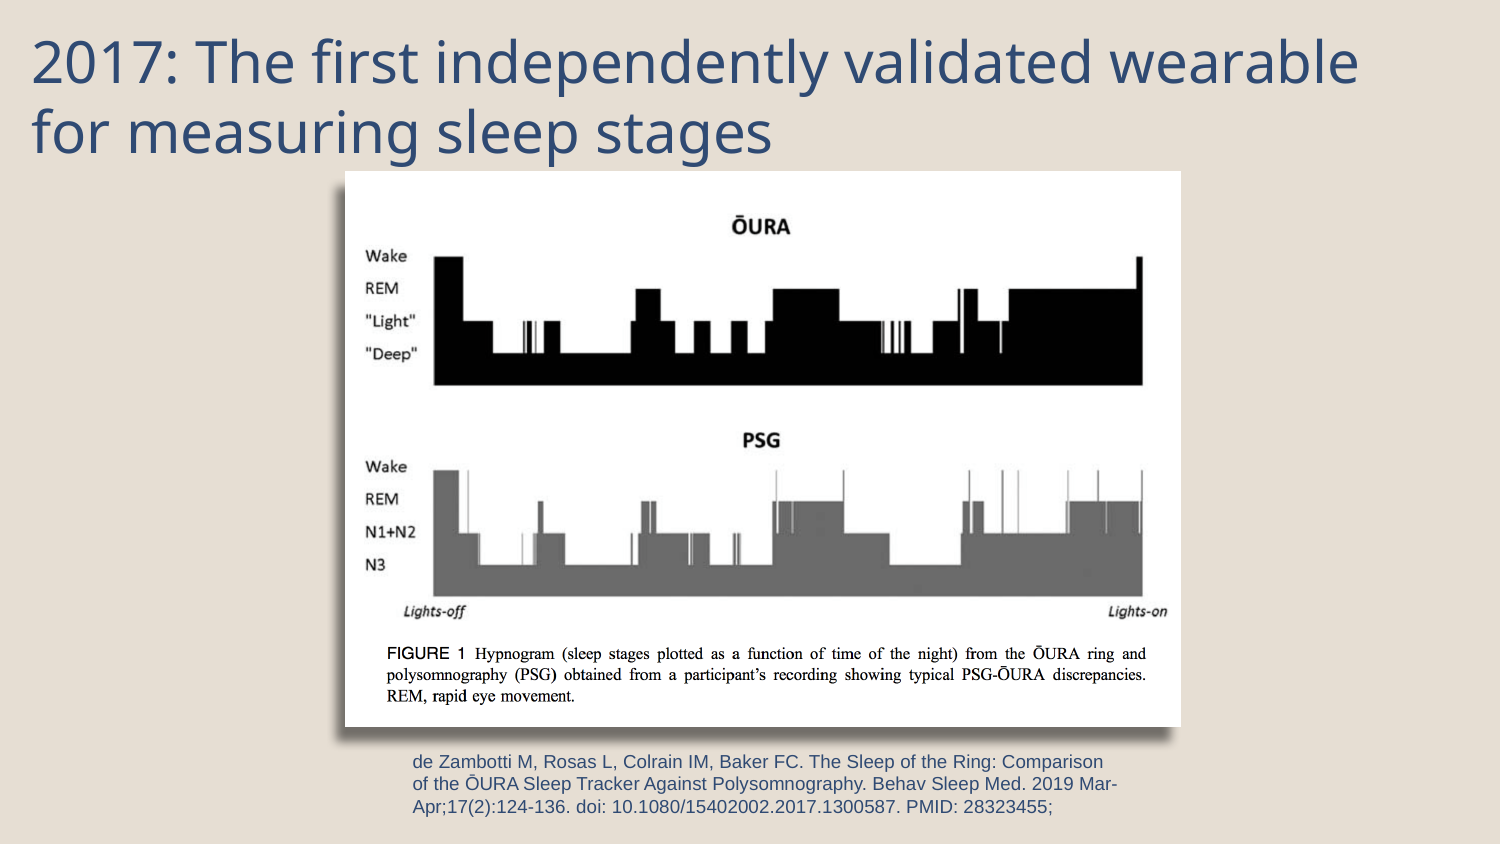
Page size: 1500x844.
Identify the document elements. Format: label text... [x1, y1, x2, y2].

text_box 2017: The first independently validated wearable for measuring sleep stages [27, 21, 1414, 170]
picture [344, 171, 1181, 727]
text_box de Zambotti M, Rosas L, Colrain IM, Baker FC. The Sleep of the Ring: Comparison of the ŌURA Sleep Tracker Against Polysomnography. Behav Sleep Med. 2019 Mar-Apr;17(2):124-136. doi: 10.1080/15402002.2017.1300587. PMID: 28323455; [404, 745, 1131, 821]
